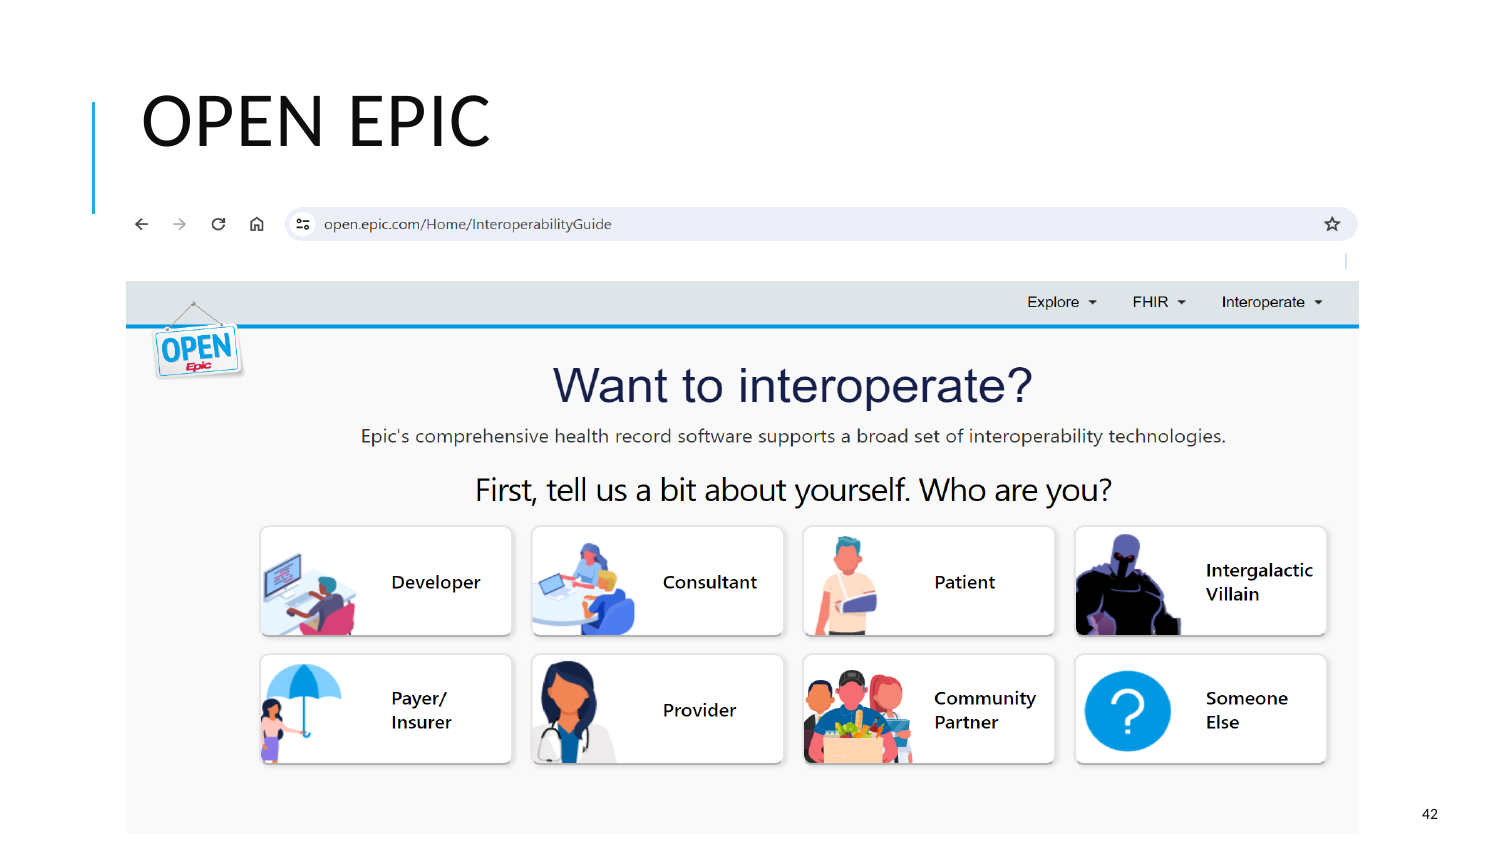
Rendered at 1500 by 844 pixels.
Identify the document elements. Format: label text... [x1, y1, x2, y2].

title Open EPIC [126, 71, 1322, 177]
picture [125, 205, 1360, 833]
slide_number 42 [1366, 796, 1454, 830]
